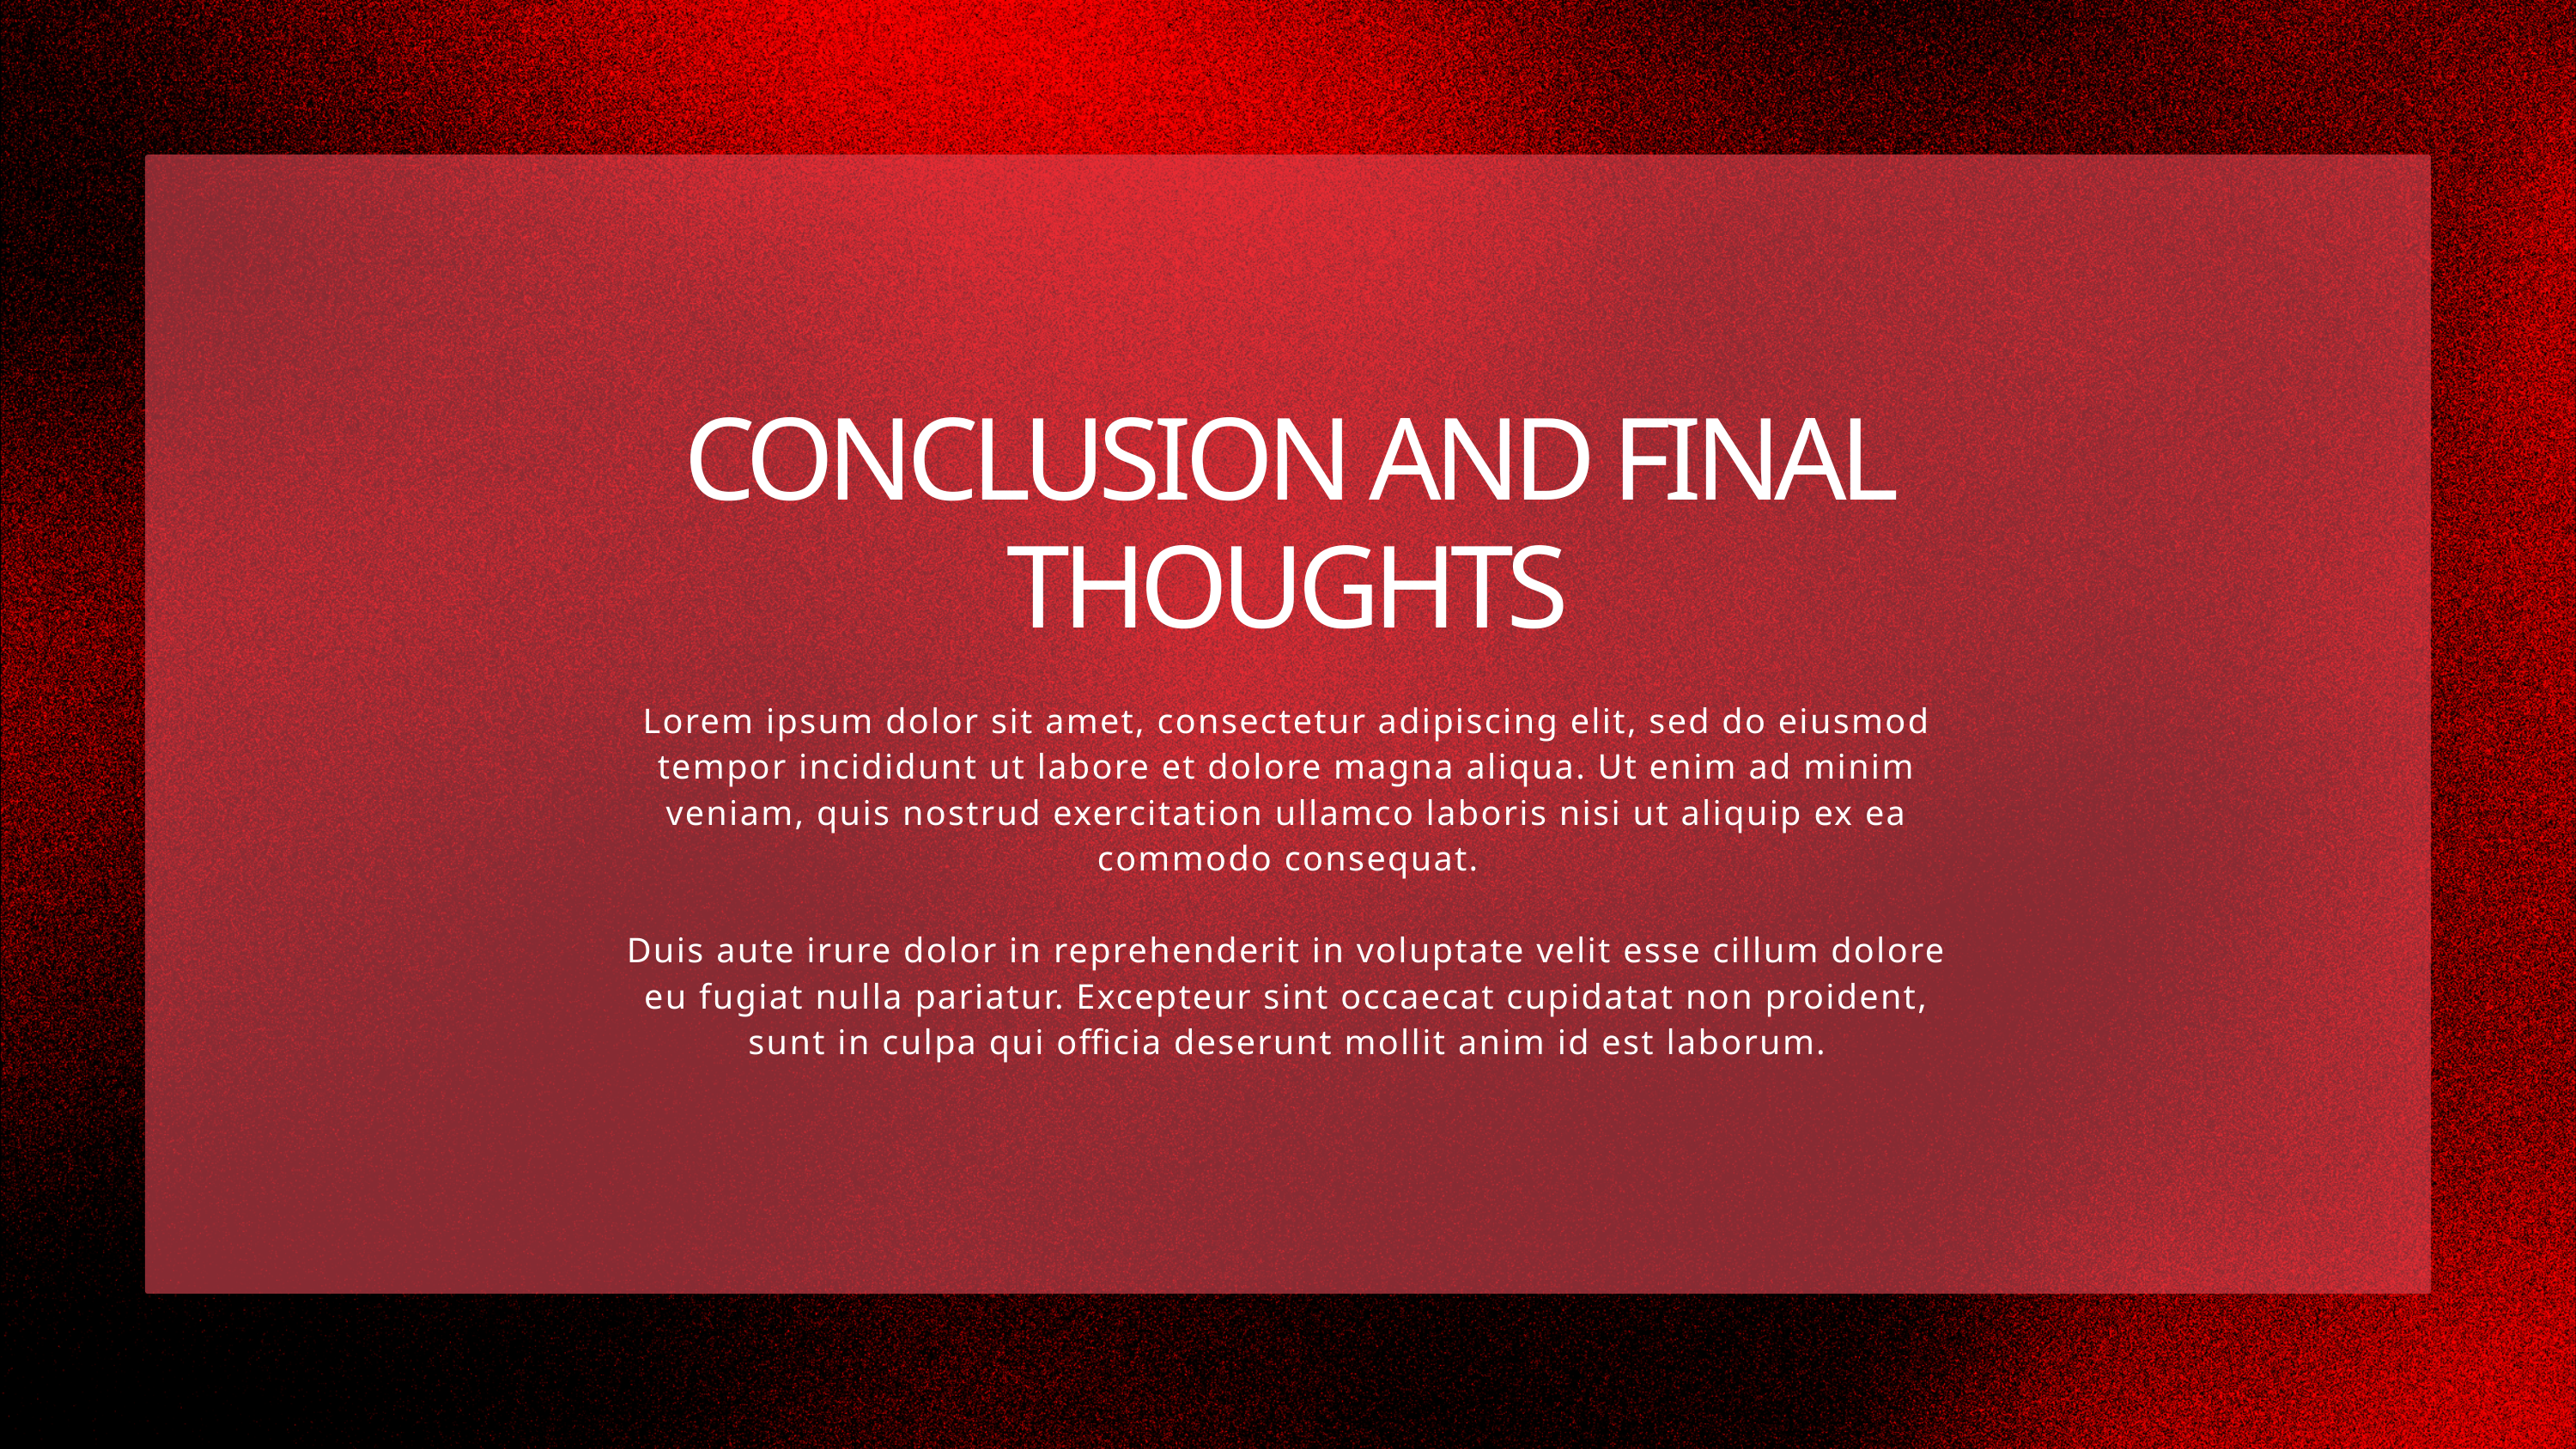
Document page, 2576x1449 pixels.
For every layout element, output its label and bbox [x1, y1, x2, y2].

text_box [144, 154, 2432, 1294]
text_box [0, 0, 2576, 1449]
